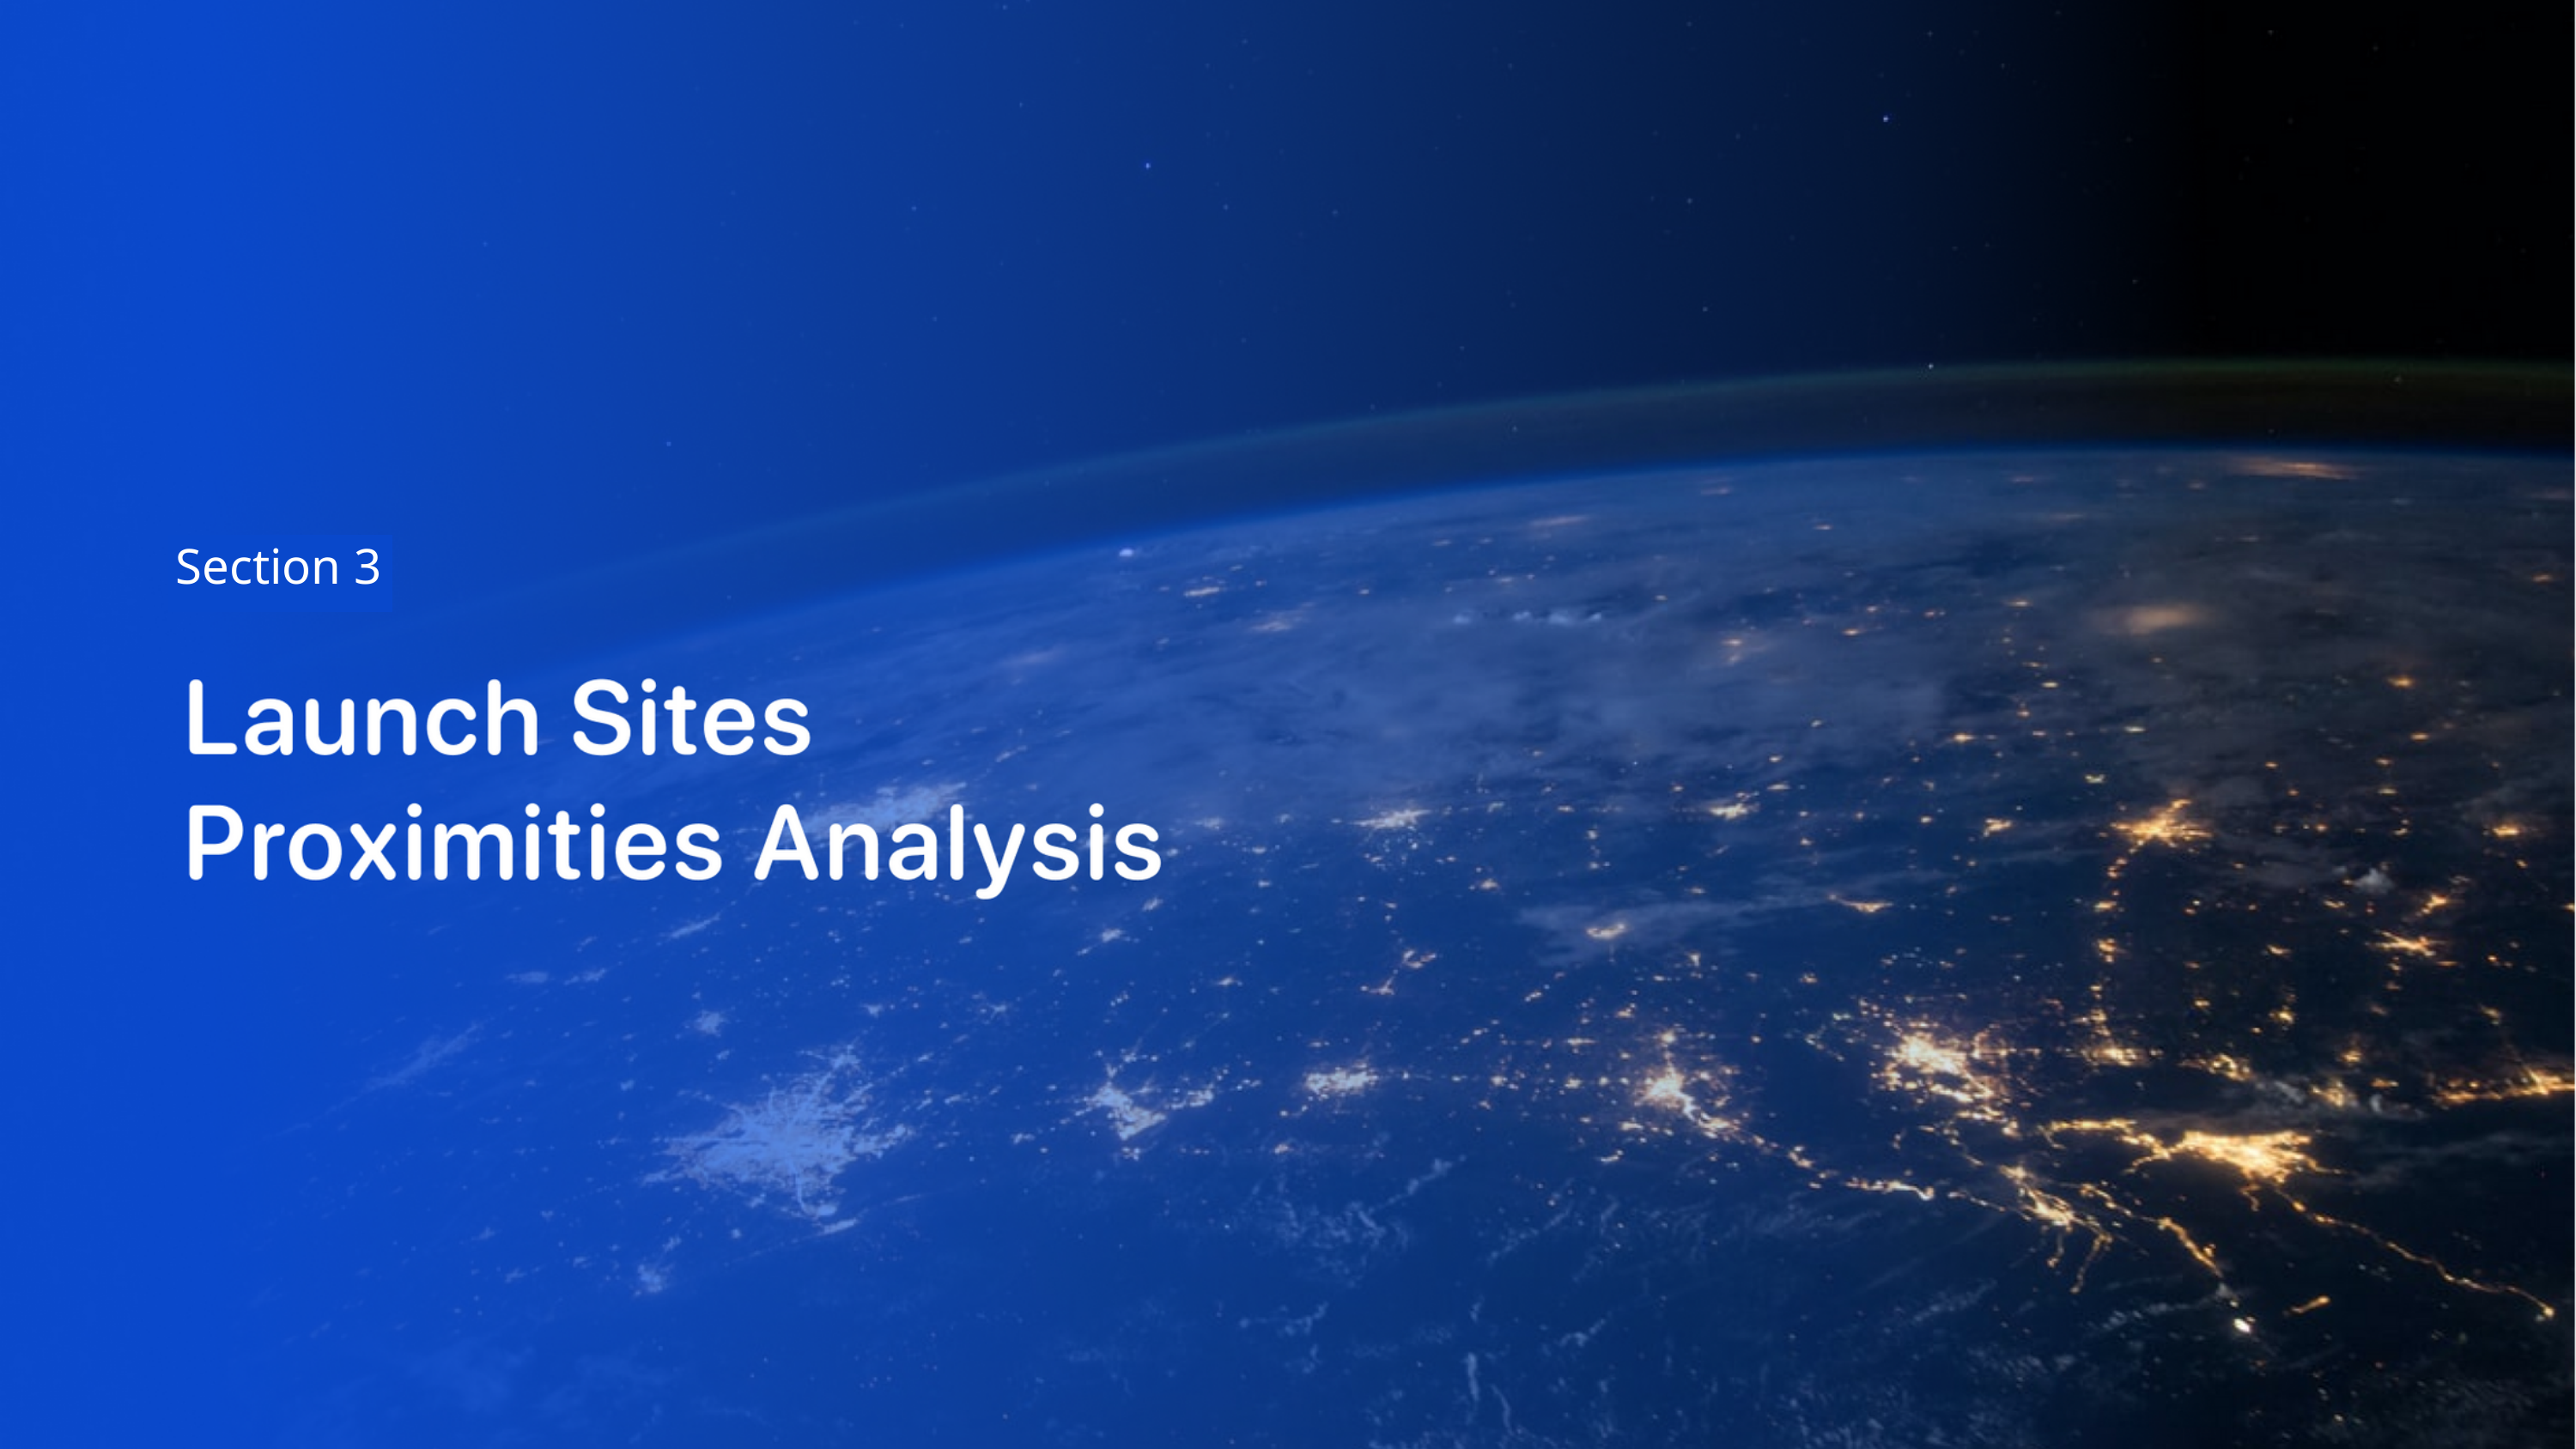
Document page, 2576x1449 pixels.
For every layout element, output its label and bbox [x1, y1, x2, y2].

text_box [0, 0, 2576, 1449]
text_box [168, 534, 392, 613]
